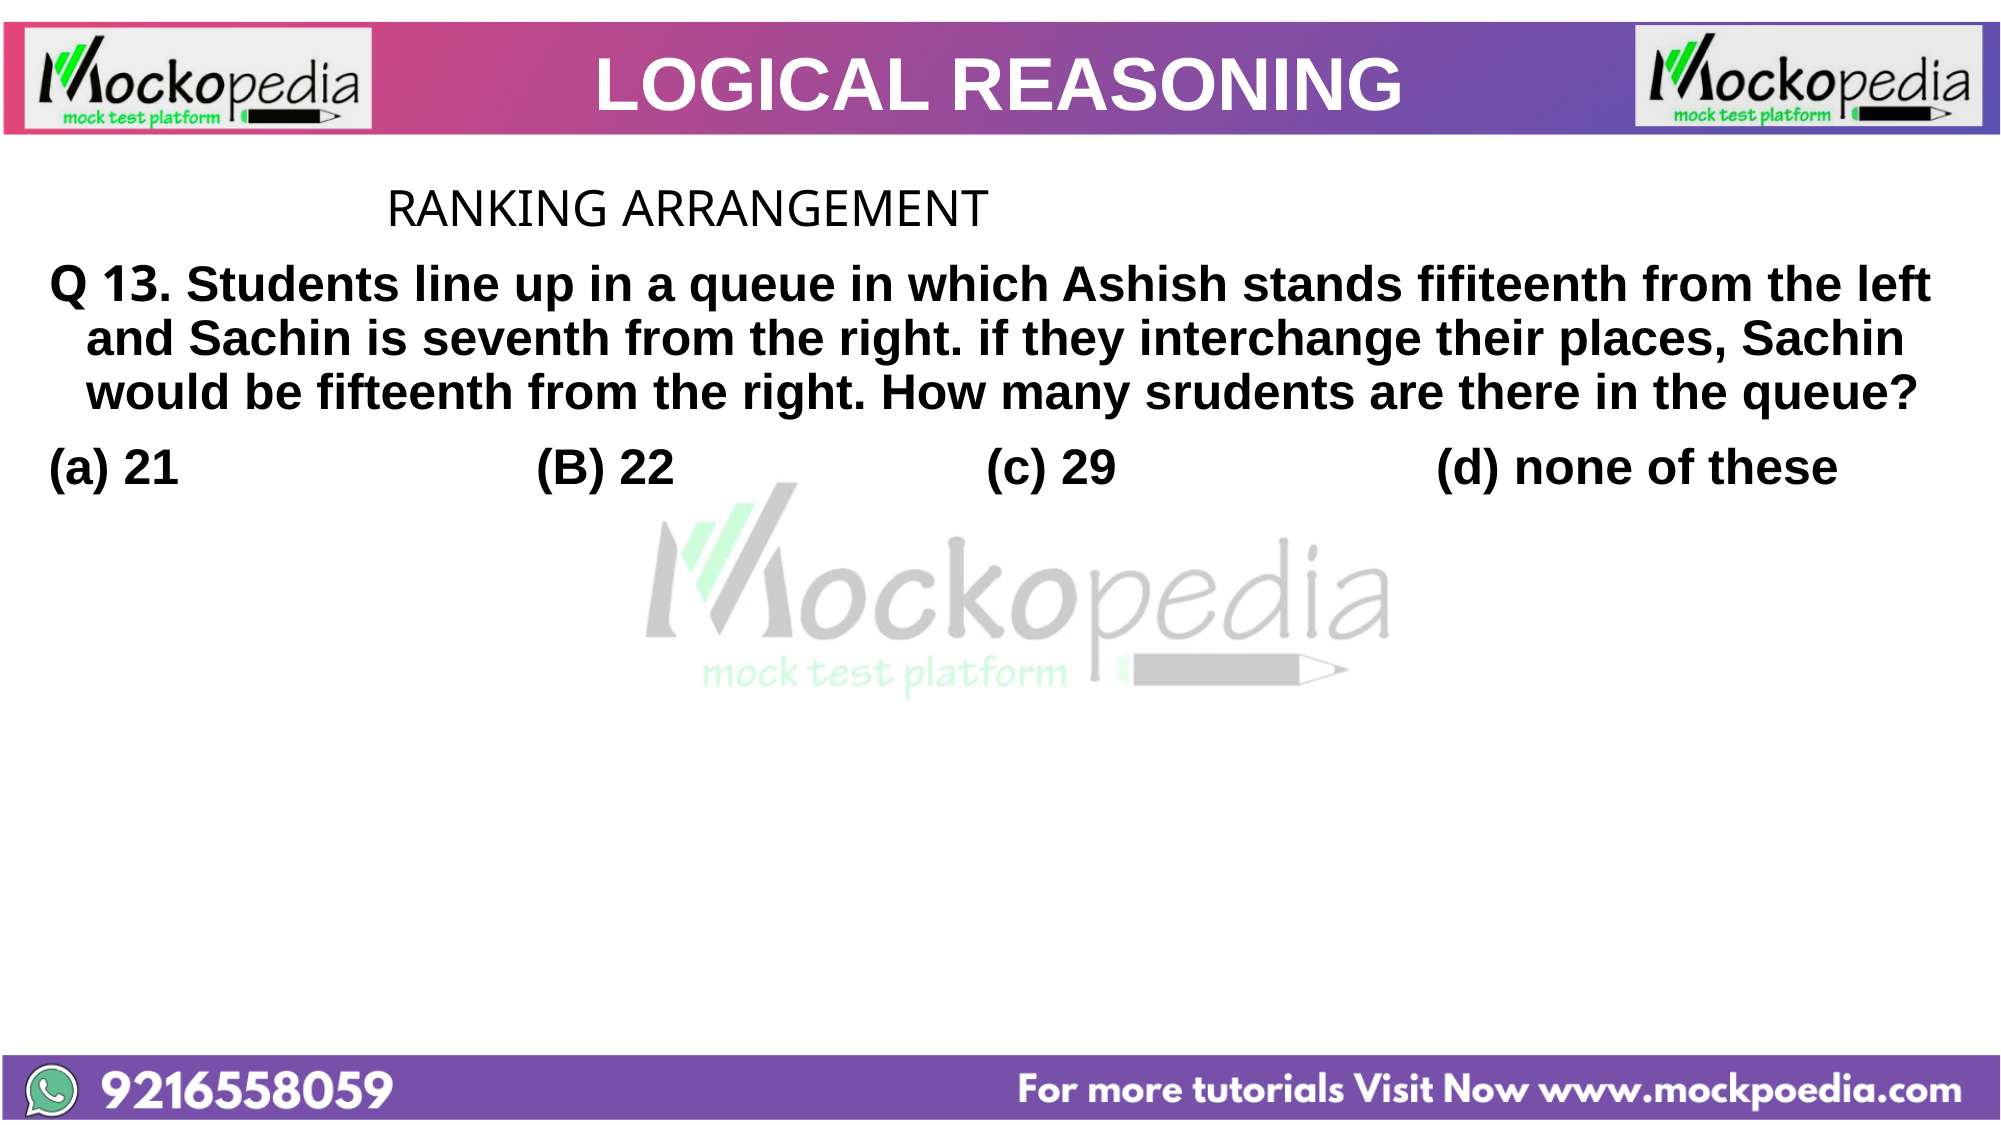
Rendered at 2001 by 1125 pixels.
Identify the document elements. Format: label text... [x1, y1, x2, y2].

list RANKING ARRANGEMENT Q 13. Students line up in a queue in which Ashish stands fifiteenth from the left and Sachin is seventh from the right. if they interchange their places, Sachin would be fifteenth from the right. How many srudents are there in the queue? (a) 21 (B) 22 (c) 29 (d) none of these [33, 175, 1959, 1053]
picture [0, 0, 2001, 1125]
title LOGICAL REASONING [41, 31, 1959, 142]
